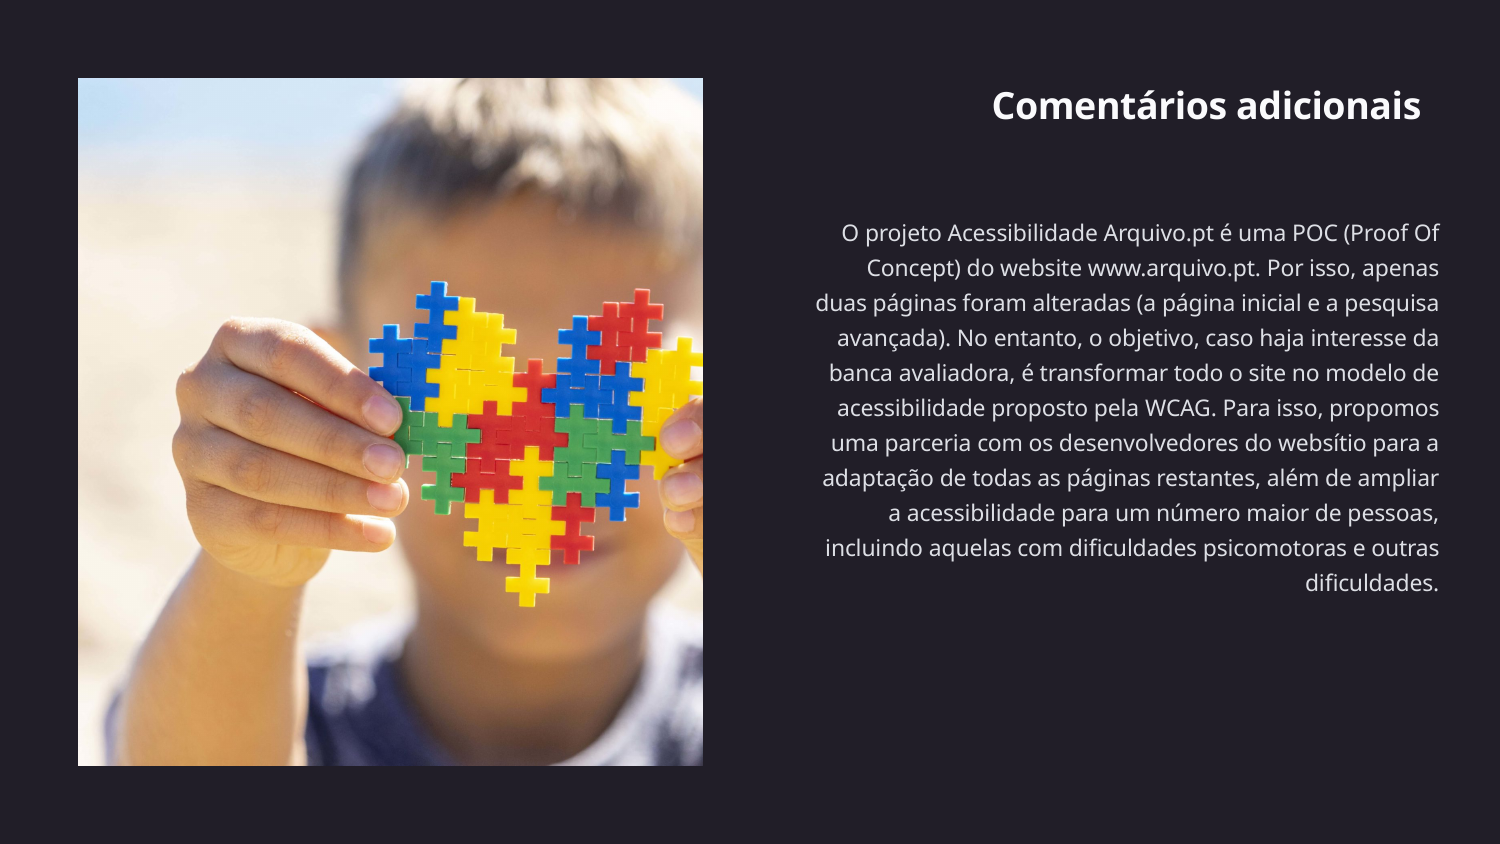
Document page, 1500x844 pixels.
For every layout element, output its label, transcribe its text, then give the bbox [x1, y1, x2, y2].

text_box Comentários adicionais [739, 78, 1422, 127]
picture [77, 78, 703, 766]
text_box O projeto Acessibilidade Arquivo.pt é uma POC (Proof Of Concept) do website www.arquivo.pt. Por isso, apenas duas páginas foram alteradas (a página inicial e a pesquisa avançada). No entanto, o objetivo, caso haja interesse da banca avaliadora, é transformar todo o site no modelo de acessibilidade proposto pela WCAG. Para isso, propomos uma parceria com os desenvolvedores do websítio para a adaptação de todas as páginas restantes, além de ampliar a acessibilidade para um número maior de pessoas, incluindo aquelas com dificuldades psicomotoras e outras dificuldades. [814, 246, 1440, 597]
